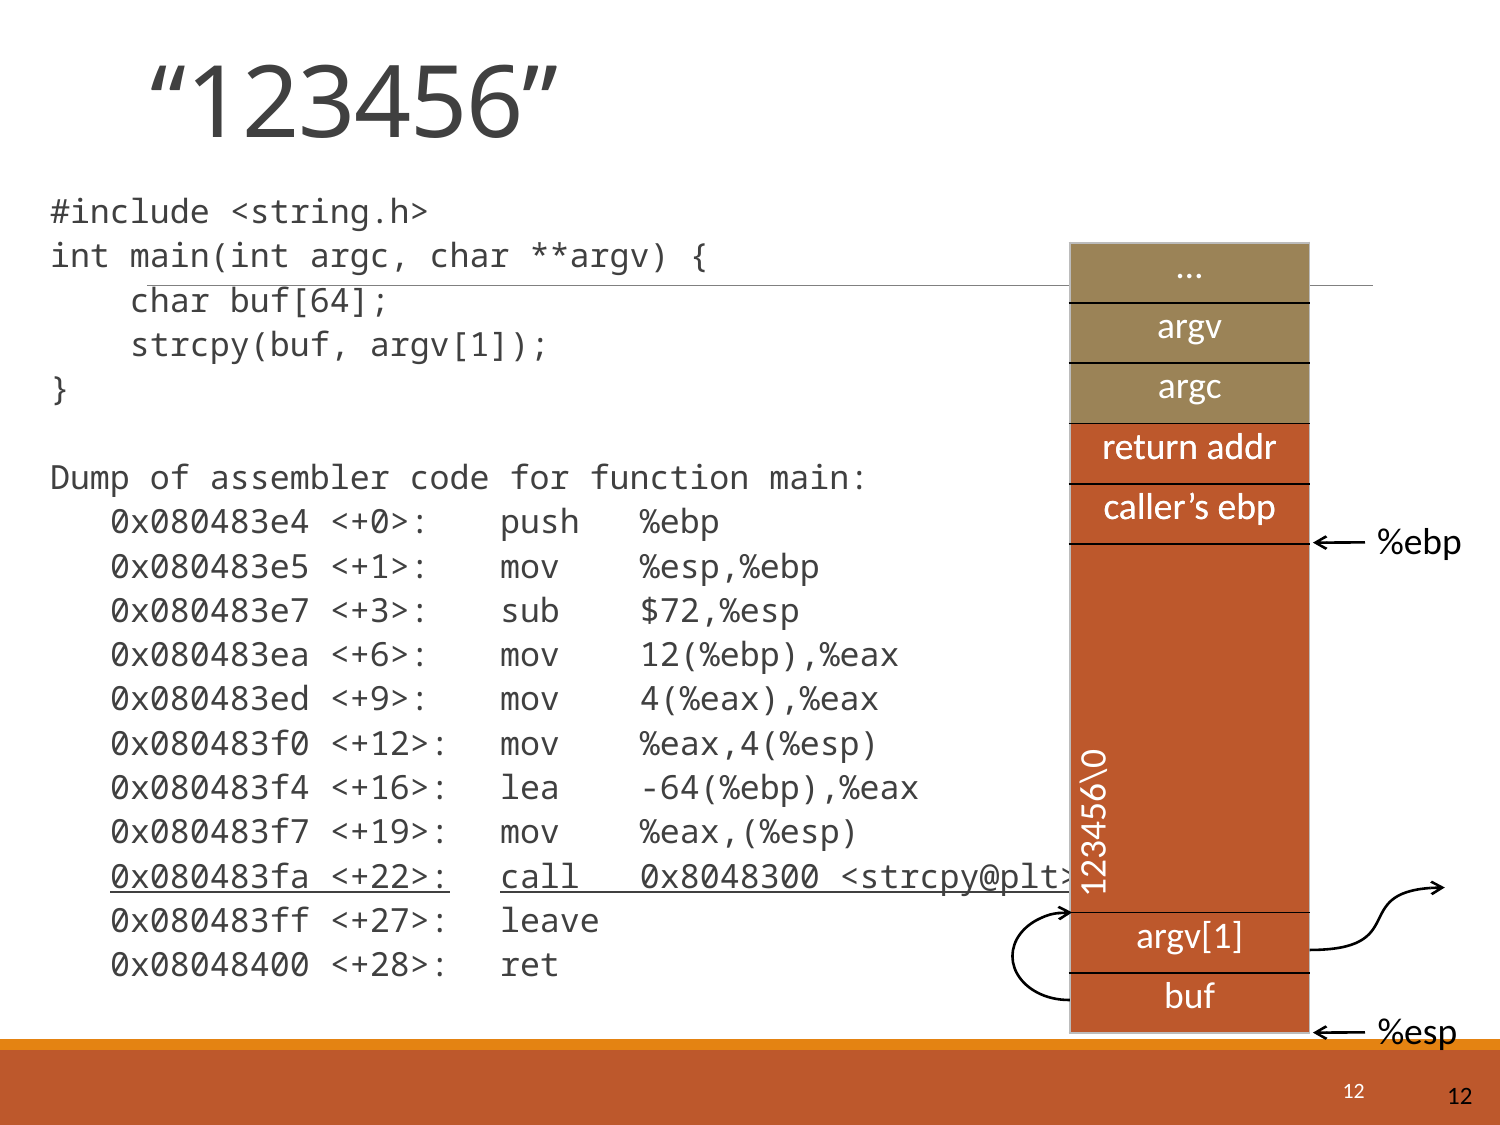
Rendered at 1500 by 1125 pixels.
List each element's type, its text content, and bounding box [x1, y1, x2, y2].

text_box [1309, 886, 1446, 951]
table_cell [1071, 304, 1309, 362]
table_cell return addr [1071, 424, 1309, 483]
table_cell caller’s ebp [1071, 485, 1309, 543]
text_box 12 [1137, 1065, 1488, 1125]
slide_number 12 [1218, 1059, 1310, 1065]
table_header [1071, 244, 1309, 302]
table_cell [1071, 913, 1309, 972]
table_cell [1071, 974, 1309, 1032]
text_box [1011, 905, 1073, 1002]
title “123456” [135, 47, 1373, 285]
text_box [1312, 509, 1483, 572]
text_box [1312, 999, 1479, 1062]
table_cell 123456\0 [1071, 545, 1309, 912]
list #include <string.h> int main(int argc, char **argv) { char buf[64]; strcpy(buf, argv[1]); } Dump of assembler code for function main: 0x080483e4 <+0>: push %ebp 0x080483e5 <+1>: mov %esp,%ebp 0x080483e7 <+3>: sub $72,%esp 0x080483ea <+6>: mov 12(%ebp),%eax 0x080483ed <+9>: mov 4(%eax),%eax 0x080483f0 <+12>: mov %eax,4(%esp) 0x080483f4 <+16>: lea -64(%ebp),%eax 0x080483f7 <+19>: mov %eax,(%esp) 0x080483fa <+22>: call 0x8048300 <strcpy@plt> 0x080483ff <+27>: leave 0x08048400 <+28>: ret [50, 187, 1138, 1075]
table_cell [1071, 364, 1309, 423]
